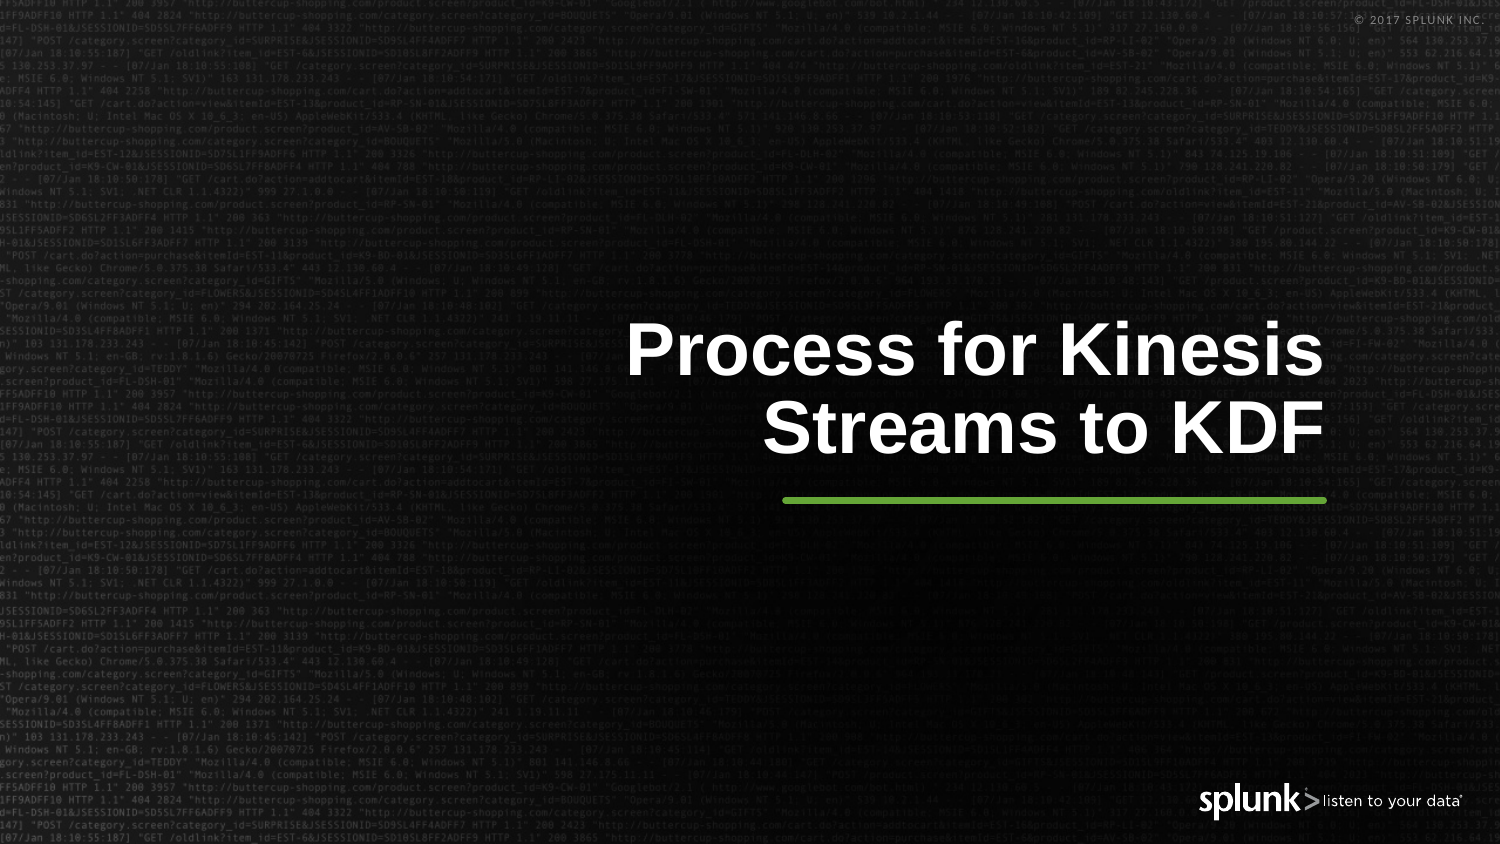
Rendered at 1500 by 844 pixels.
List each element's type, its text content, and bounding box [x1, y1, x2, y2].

picture [0, 0, 1500, 844]
title Process for Kinesis Streams to KDF [525, 120, 1326, 469]
